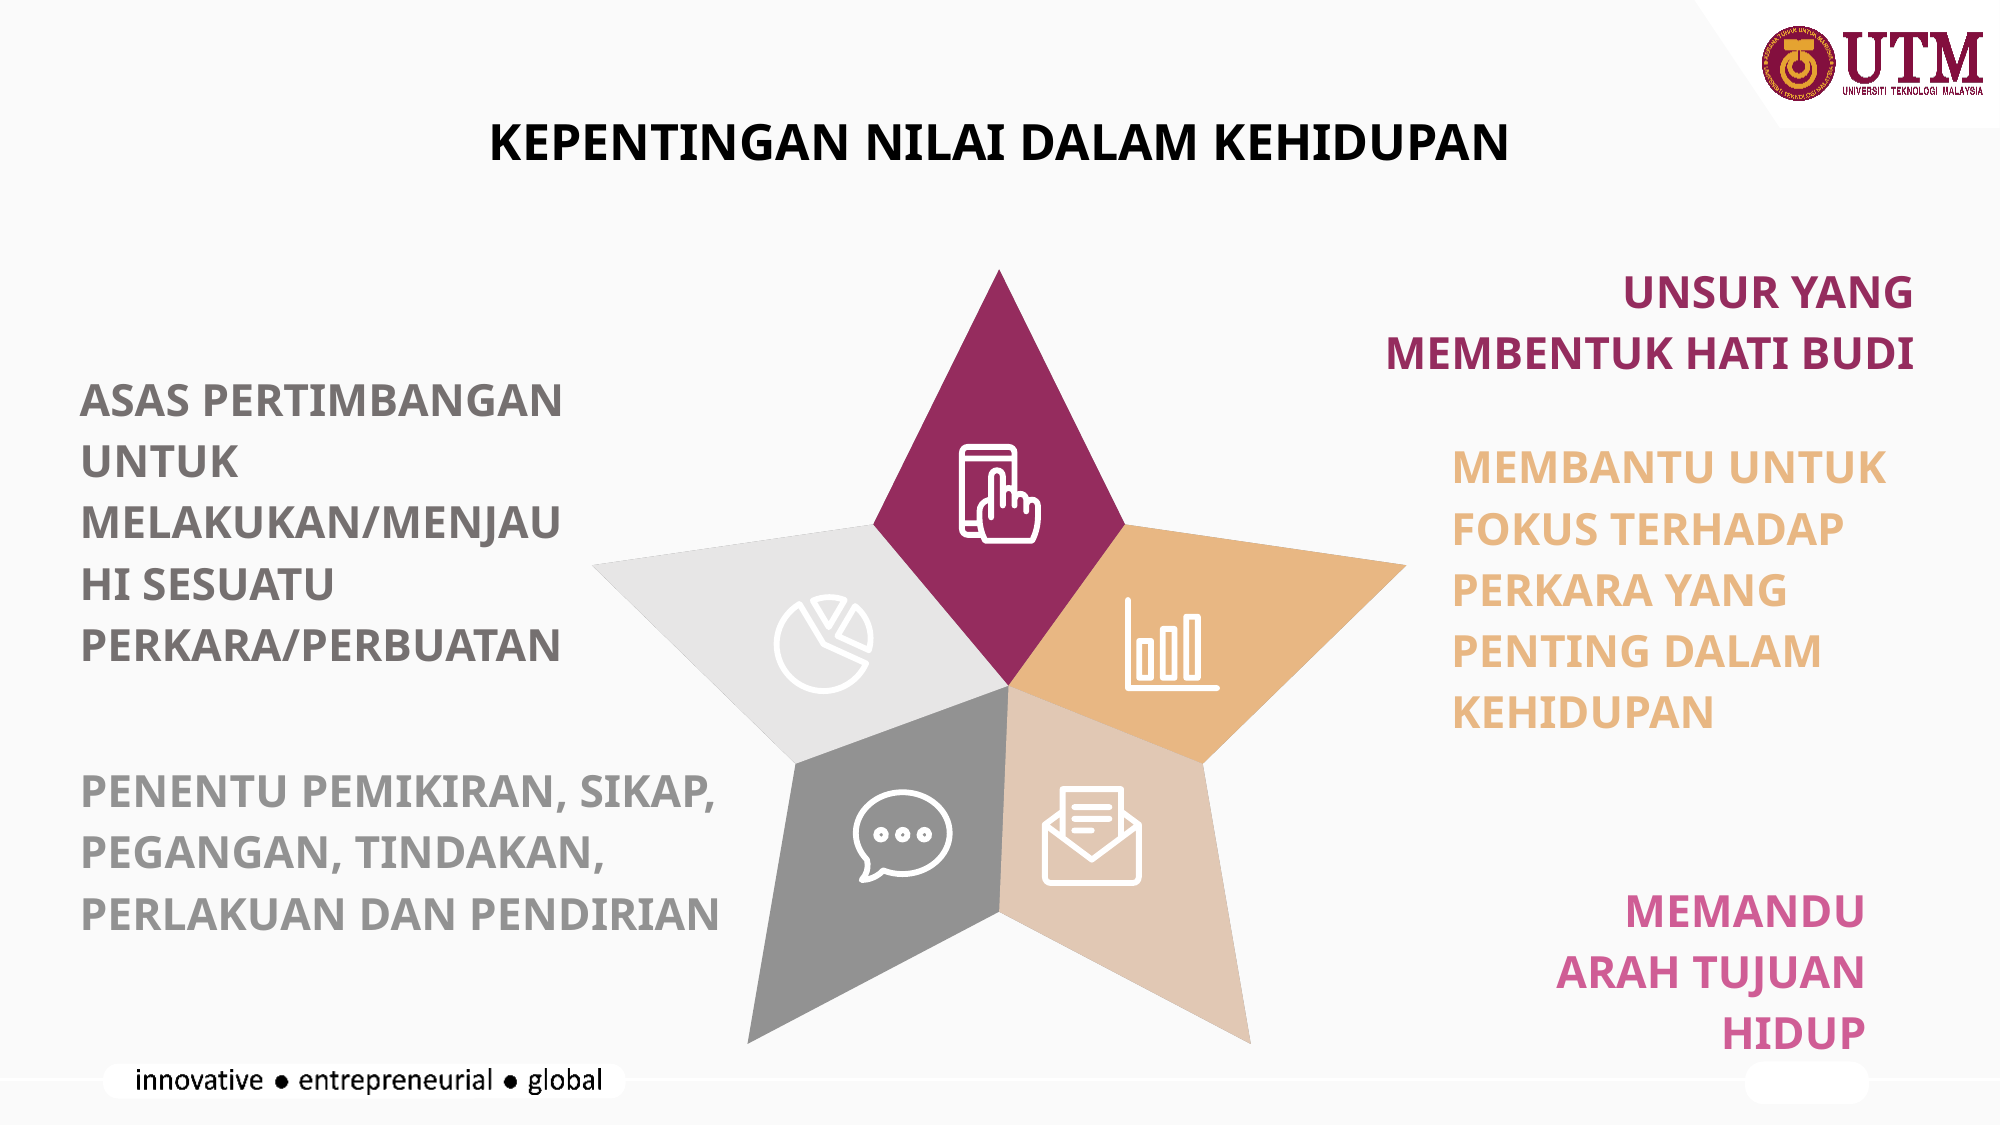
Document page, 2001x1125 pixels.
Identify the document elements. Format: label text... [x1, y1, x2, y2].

picture [1762, 26, 1983, 101]
text_box [592, 524, 1008, 764]
text_box [873, 269, 1125, 686]
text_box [1041, 785, 1142, 887]
text_box [1008, 524, 1407, 764]
text_box ASAS PERTIMBANGAN UNTUK MELAKUKAN/MENJAUHI SESUATU PERKARA/PERBUATAN [59, 343, 592, 694]
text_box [773, 593, 877, 695]
text_box [747, 687, 1008, 1044]
text_box UNSUR YANG MEMBENTUK HATI BUDI [1323, 236, 1936, 412]
text_box [958, 443, 1041, 544]
text_box MEMANDU ARAH TUJUAN HIDUP [1479, 854, 1887, 1028]
picture [137, 1068, 601, 1095]
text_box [852, 789, 953, 884]
text_box [999, 685, 1251, 1044]
text_box PENENTU PEMIKIRAN, SIKAP, PEGANGAN, TINDAKAN, PERLAKUAN DAN PENDIRIAN [59, 734, 770, 975]
title KEPENTINGAN NILAI DALAM KEHIDUPAN [68, 97, 1932, 223]
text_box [1124, 596, 1221, 692]
text_box MEMBANTU UNTUK FOKUS TERHADAP PERKARA YANG PENTING DALAM KEHIDUPAN [1430, 412, 1936, 764]
